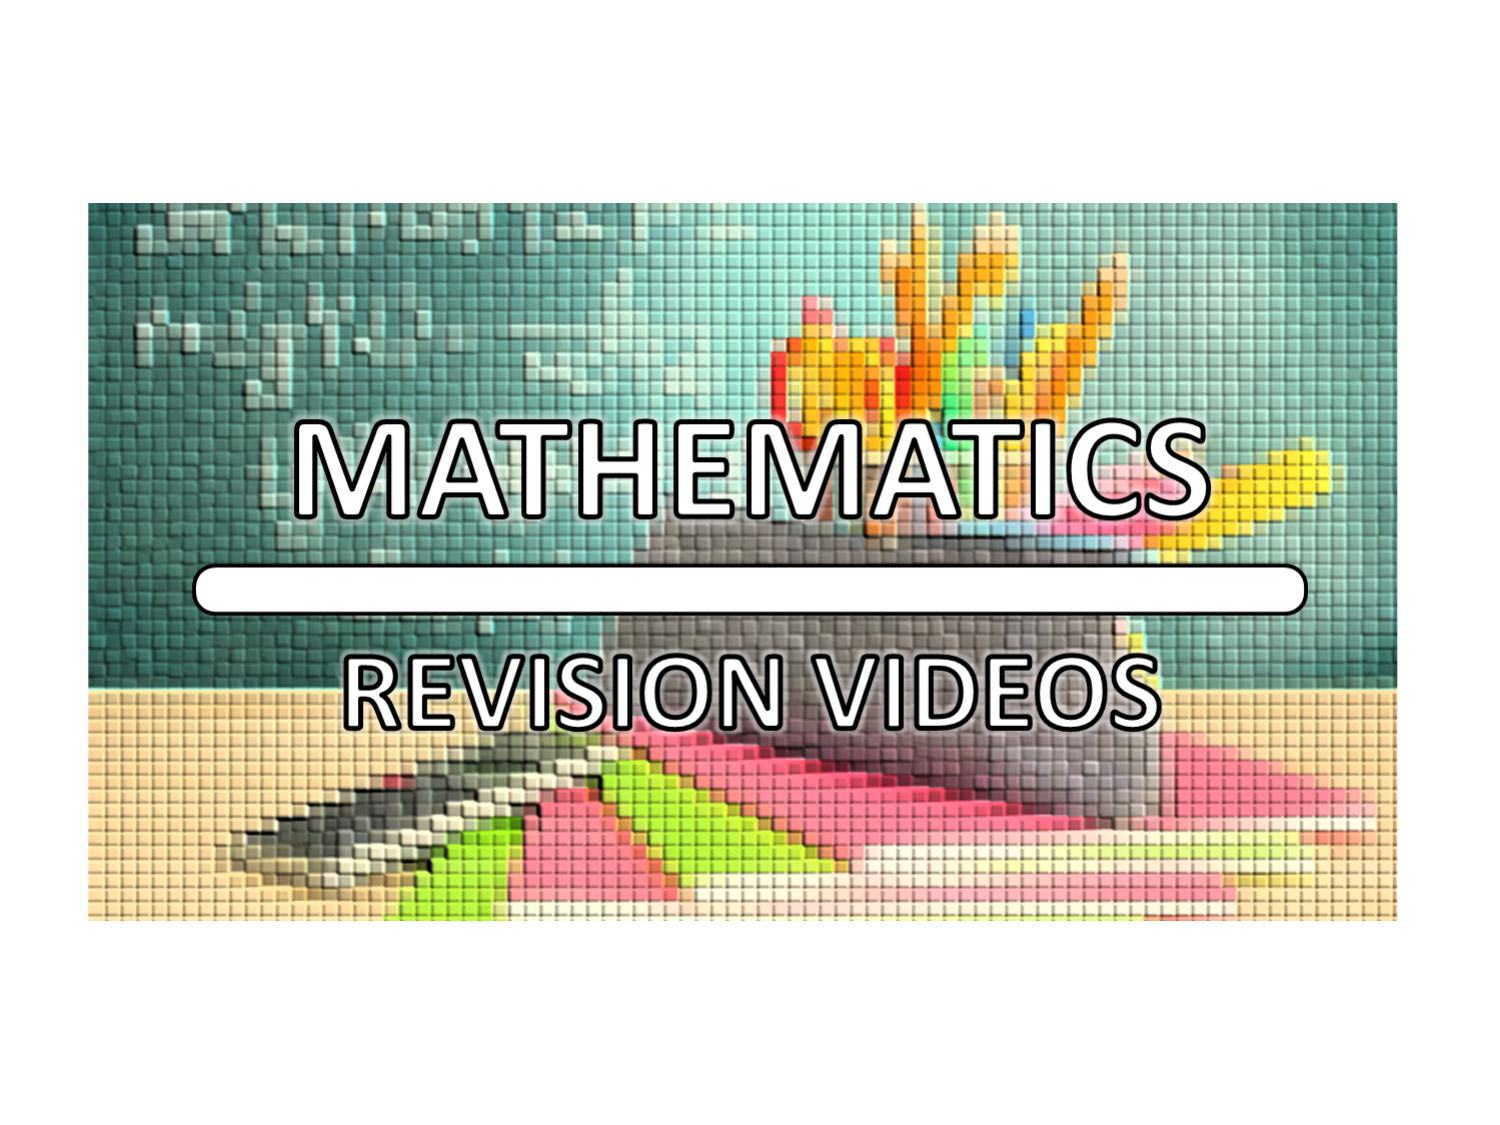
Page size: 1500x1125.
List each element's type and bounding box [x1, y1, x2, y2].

picture [87, 203, 1398, 922]
